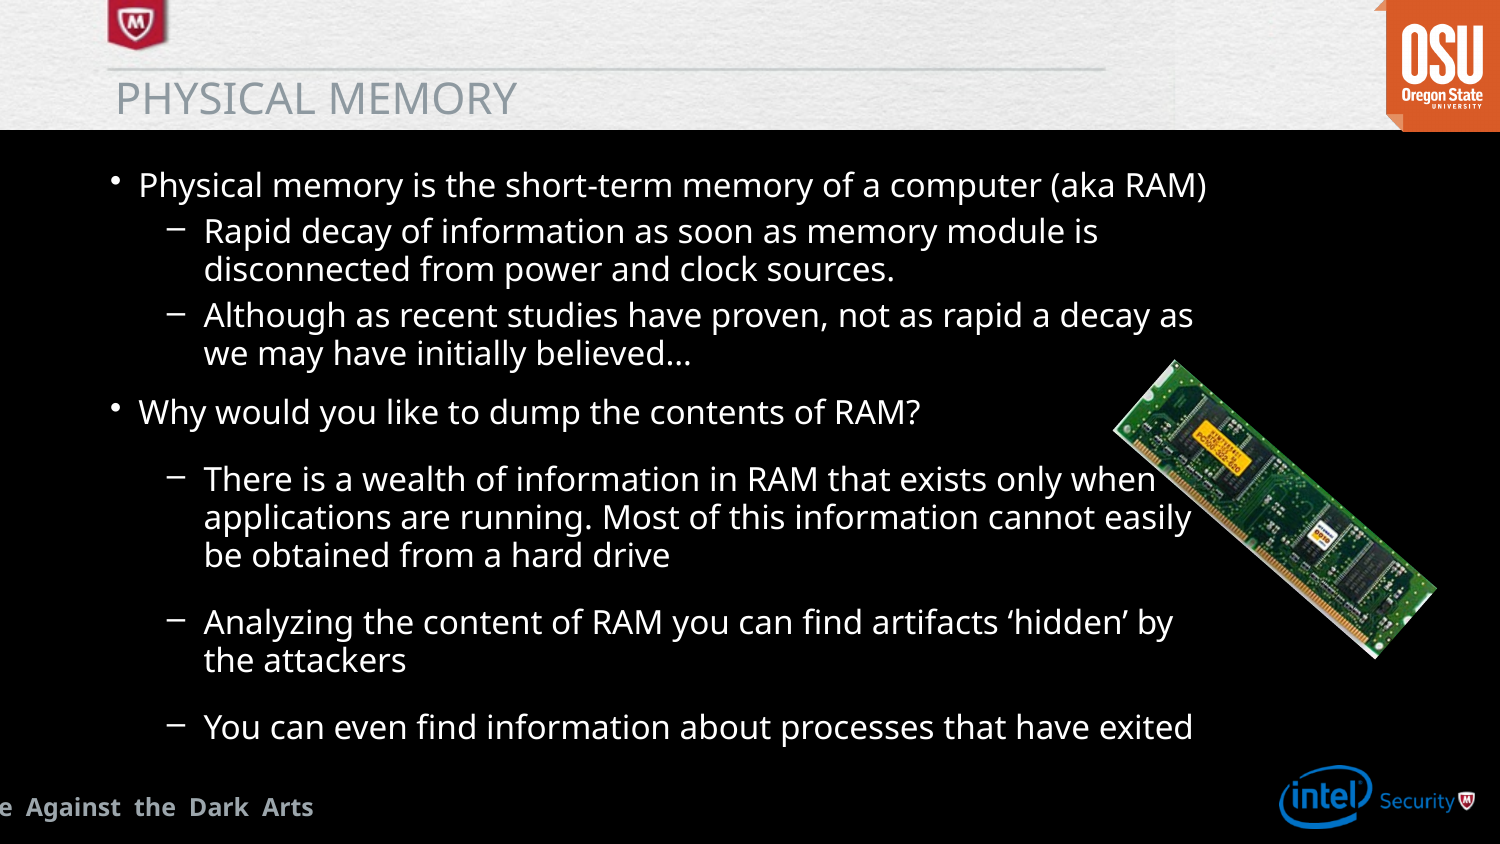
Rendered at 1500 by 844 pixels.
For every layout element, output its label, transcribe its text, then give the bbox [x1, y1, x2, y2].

picture [0, 0, 1500, 132]
picture [1100, 359, 1450, 660]
list Physical memory is the short-term memory of a computer (aka RAM) Rapid decay of information as soon as memory module is disconnected from power and clock sources. Although as recent studies have proven, not as rapid a decay as we may have initially believed… Why would you like to dump the contents of RAM? There is a wealth of information in RAM that exists only when applications are running. Most of this information cannot easily be obtained from a hard drive Analyzing the content of RAM you can find artifacts ‘hidden’ by the attackers You can even find information about processes that have exited [94, 159, 1238, 773]
picture [1279, 765, 1475, 829]
title Physical memory [99, 53, 1176, 148]
